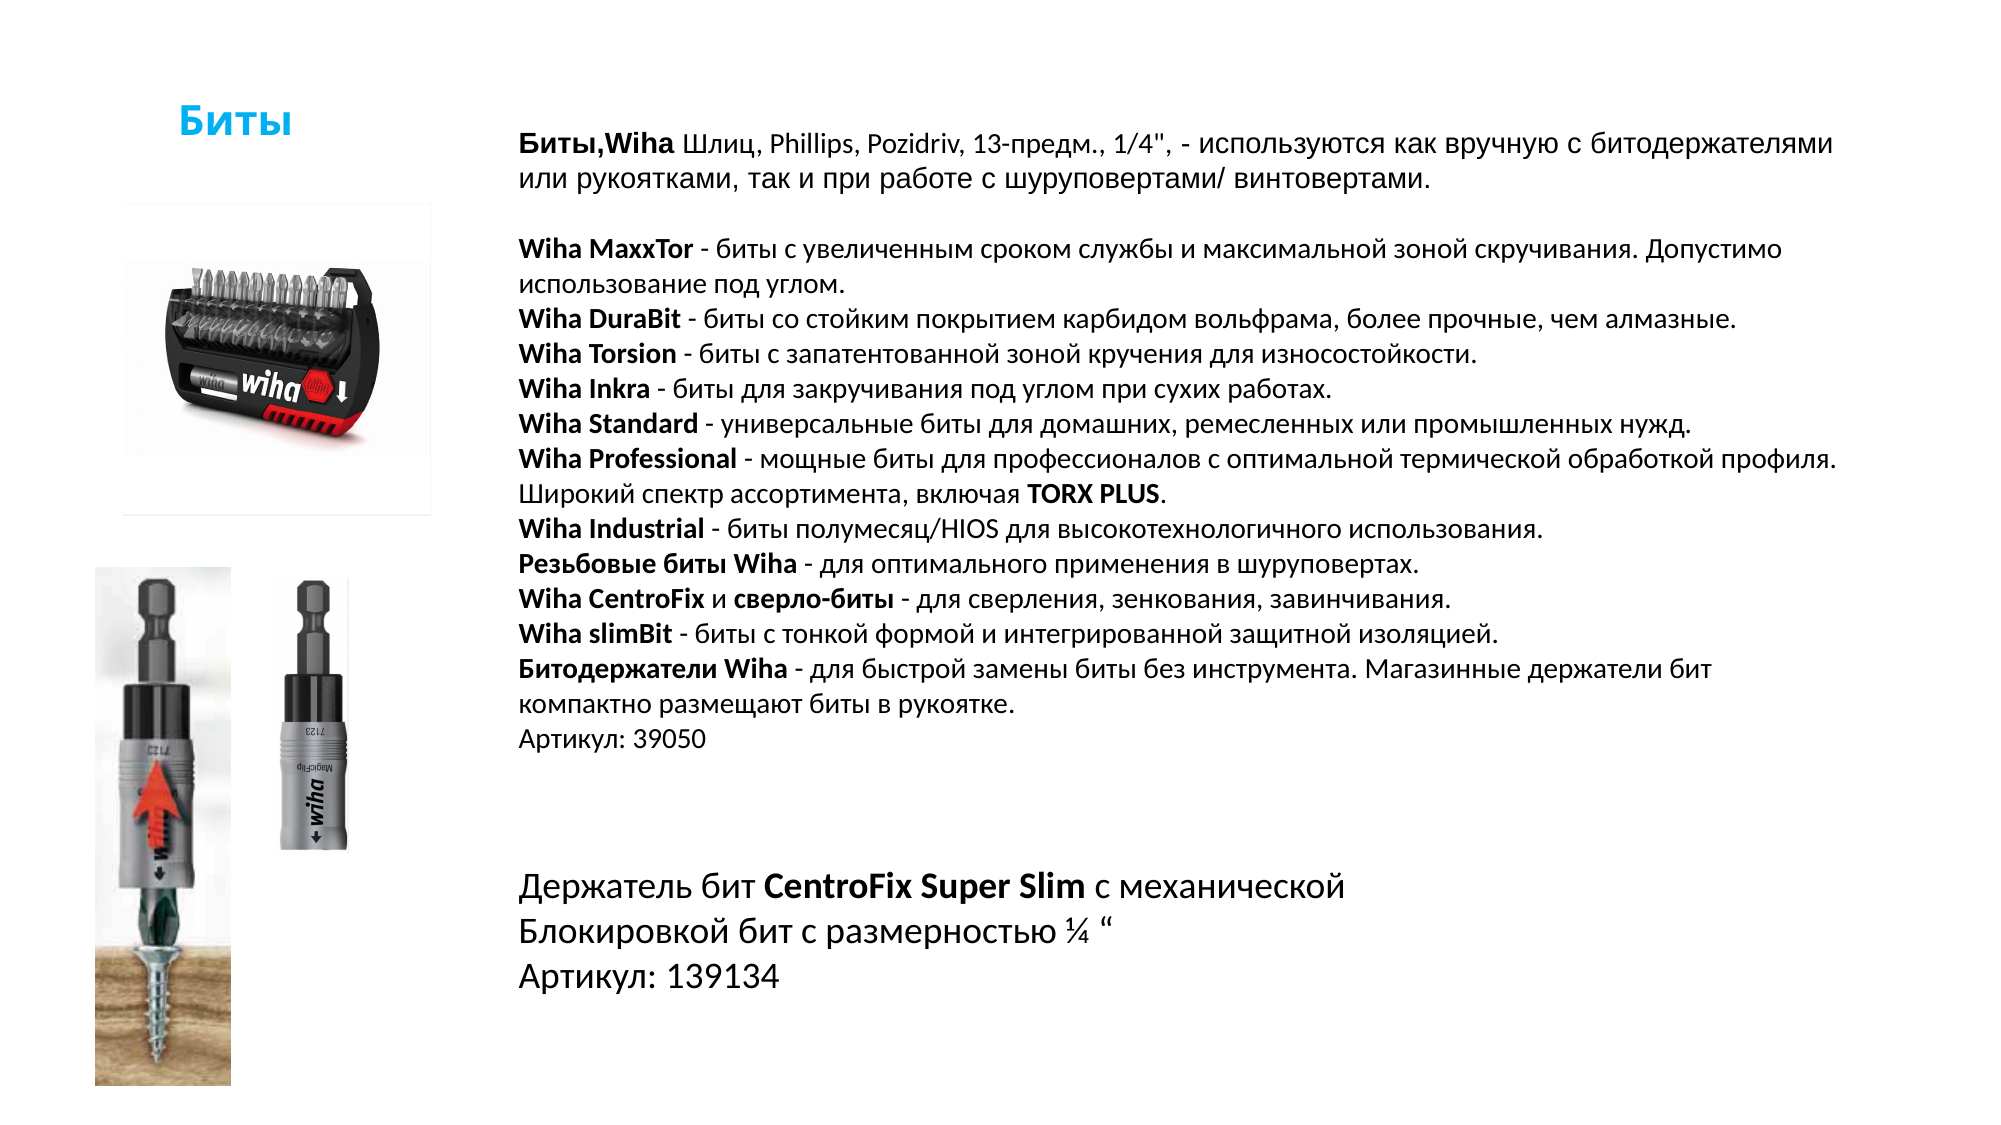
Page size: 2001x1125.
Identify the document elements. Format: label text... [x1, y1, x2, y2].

text_box Держатель бит CentroFix Super Slim с механической Блокировкой бит с размерностью ¼ “ Артикул: 139134 [503, 853, 1836, 1004]
text_box Биты,Wiha Шлиц, Phillips, Pozidriv, 13-предм., 1/4", - используются как вручную с битодержателями или рукоятками, так и при работе с шуруповертами/ винтовертами. Wiha MaxxTor - биты с увеличенным сроком службы и максимальной зоной скручивания. Допустимо использование под углом. Wiha DuraBit - биты со стойким покрытием карбидом вольфрама, более прочные, чем алмазные. Wiha Torsion - биты с запатентованной зоной кручения для износостойкости. Wiha Inkra - биты для закручивания под углом при сухих работах. Wiha Standard - универсальные биты для домашних, ремесленных или промышленных нужд. Wiha Professional - мощные биты для профессионалов с оптимальной термической обработкой профиля. Широкий спектр ассортимента, включая TORX PLUS. Wiha Industrial - биты полумесяц/HIOS для высокотехнологичного использования. Резьбовые биты Wiha - для оптимального применения в шуруповертах. Wiha CentroFix и сверло-биты - для сверления, зенкования, завинчивания. Wiha slimBit - биты с тонкой формой и интегрированной защитной изоляцией. Битодержатели Wiha - для быстрой замены биты без инструмента. Магазинные держатели бит компактно размещают биты в рукоятке. Артикул: 39050 [503, 117, 1865, 807]
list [122, 203, 431, 516]
picture [94, 567, 451, 1086]
text_box Биты [162, 82, 1663, 152]
